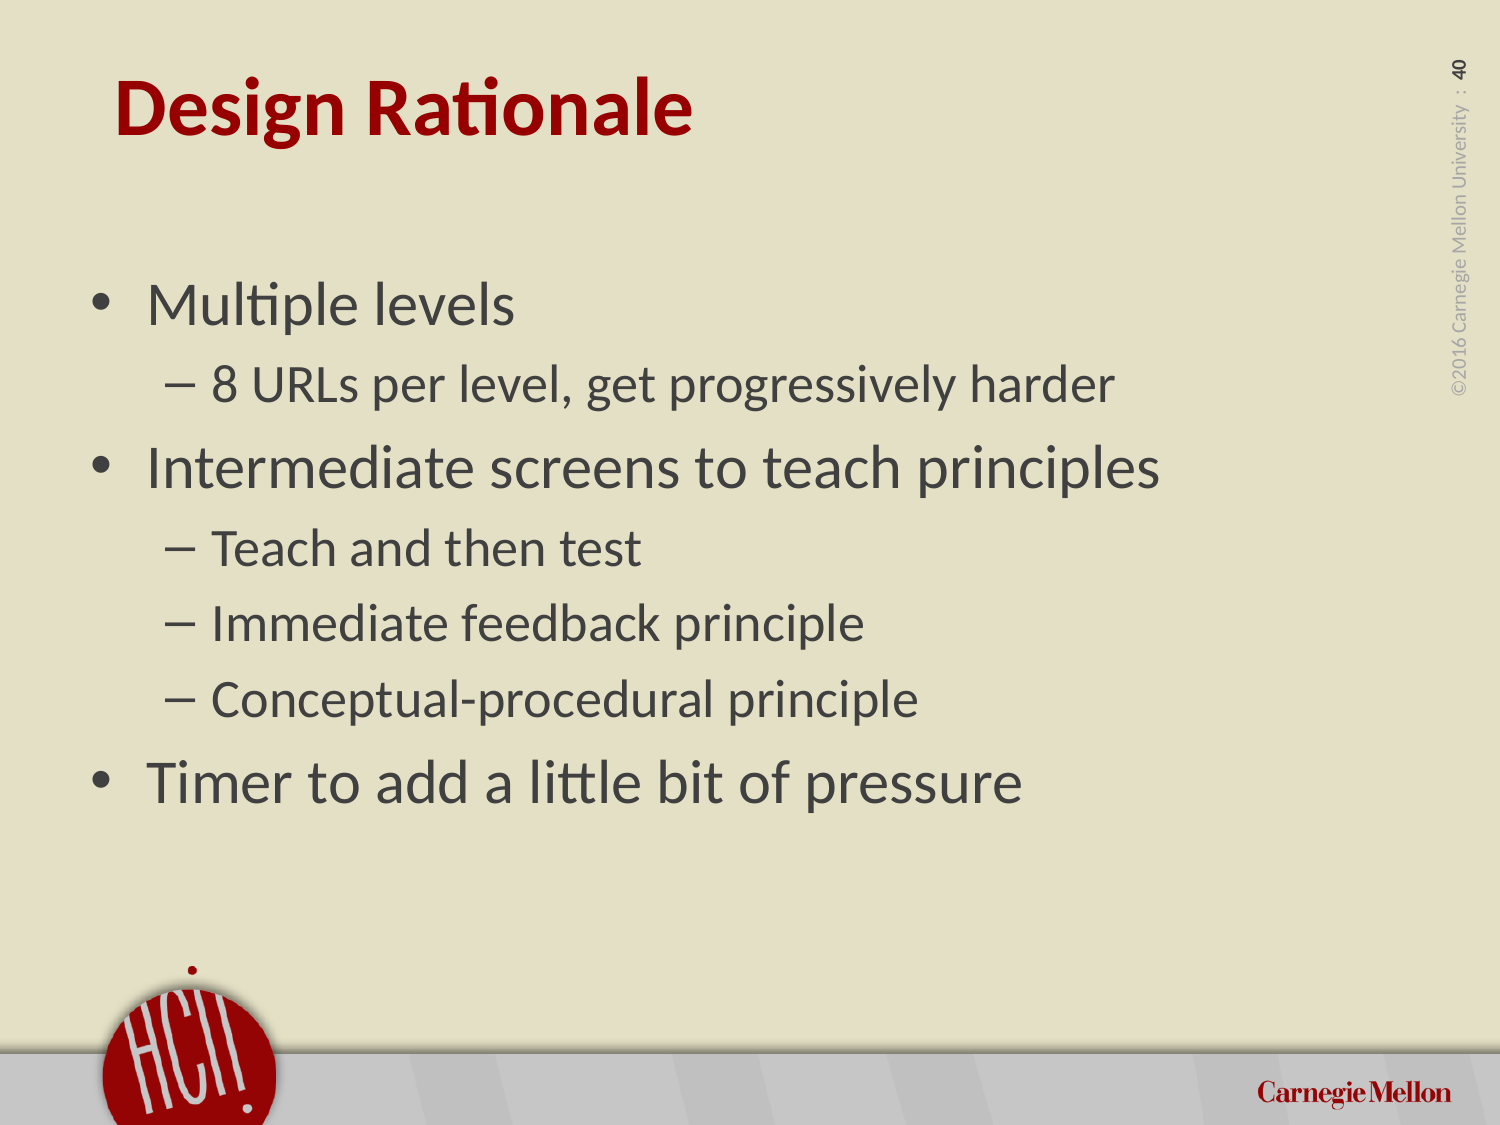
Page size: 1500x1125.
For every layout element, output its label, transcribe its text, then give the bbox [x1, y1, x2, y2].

list Multiple levels 8 URLs per level, get progressively harder Intermediate screens to teach principles Teach and then test Immediate feedback principle Conceptual-procedural principle Timer to add a little bit of pressure [75, 255, 1463, 1075]
title Design Rationale [99, 45, 1425, 233]
picture [0, 0, 1500, 1125]
